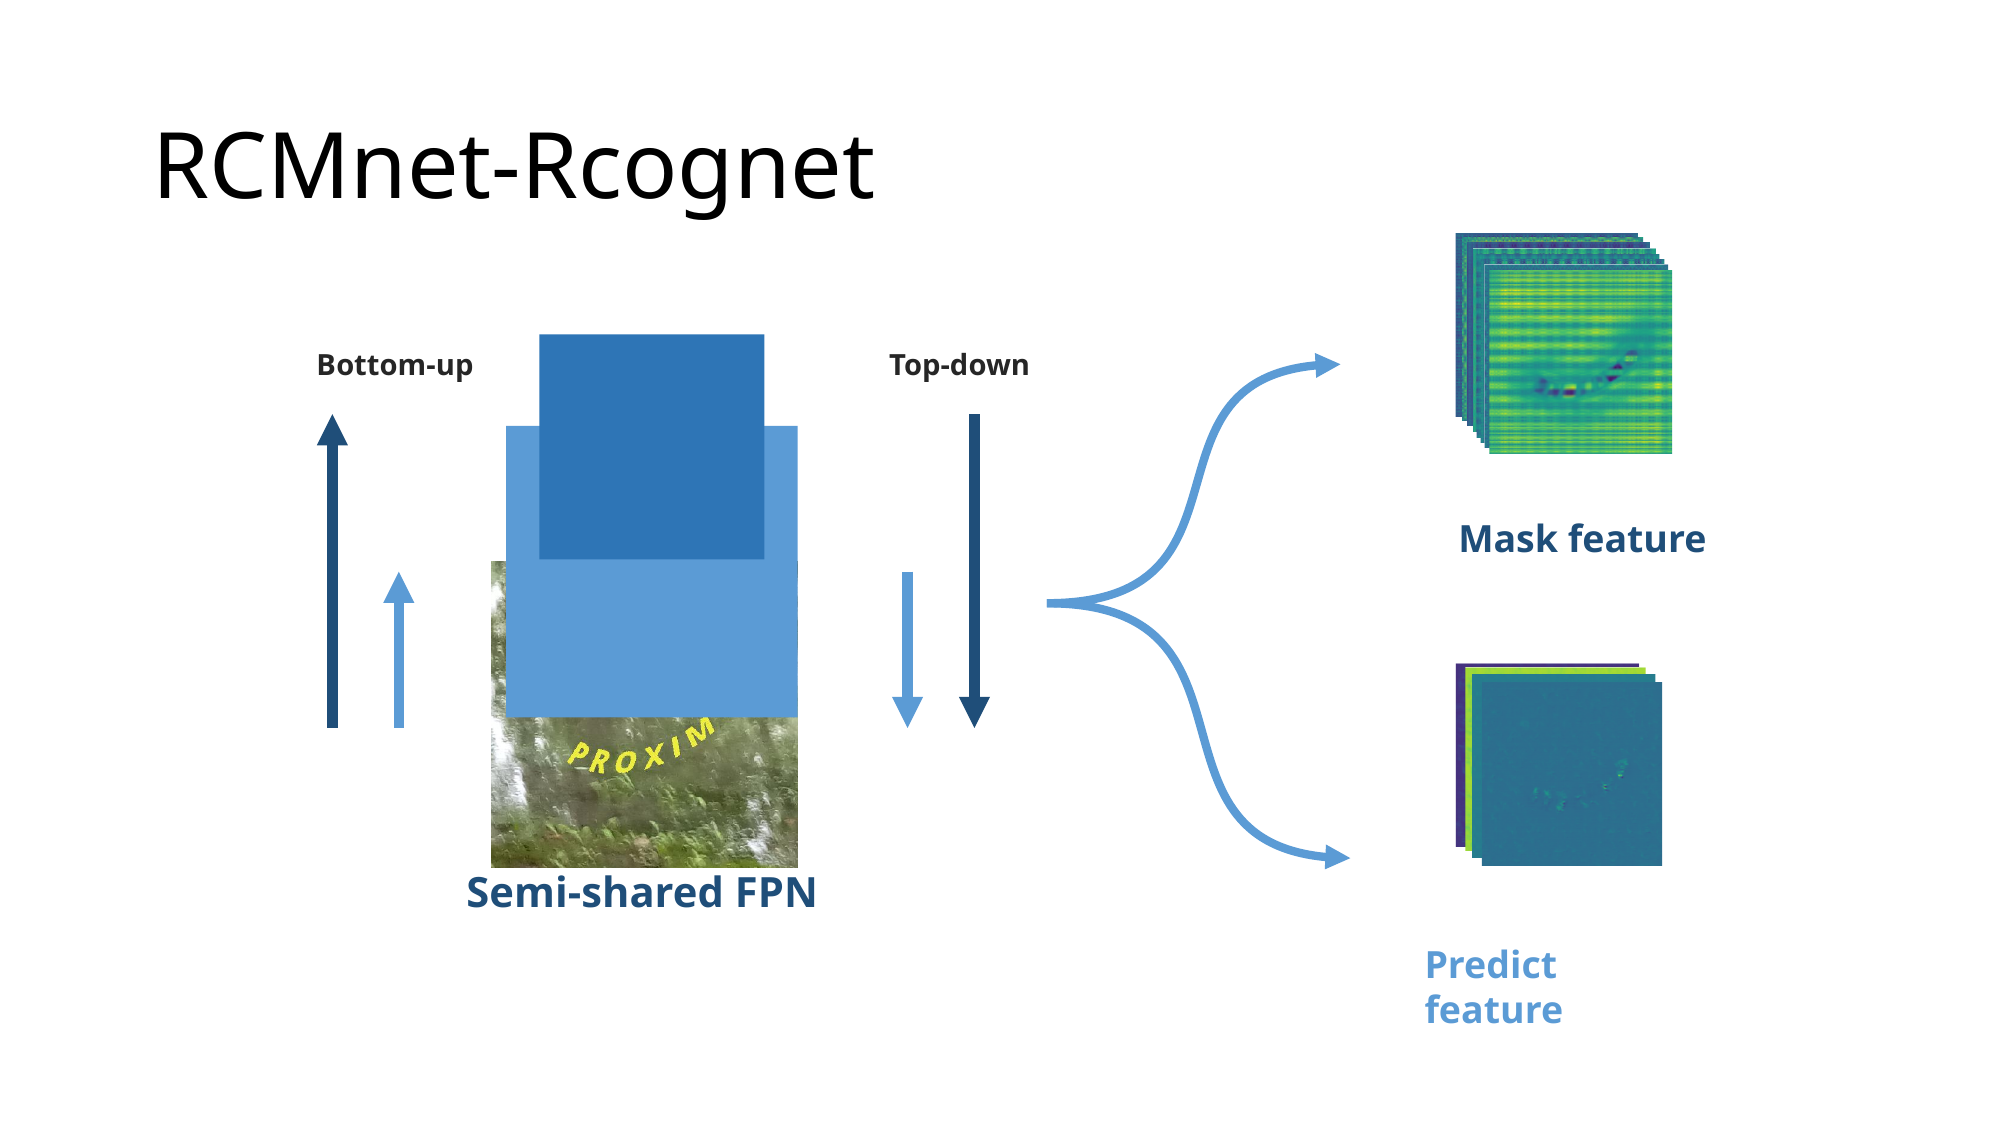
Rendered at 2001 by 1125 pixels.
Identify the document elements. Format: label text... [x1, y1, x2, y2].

text_box Mask feature [1443, 507, 1740, 568]
text_box Top-down [874, 338, 1047, 389]
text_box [1046, 364, 1341, 603]
text_box Bottom-up [301, 338, 491, 389]
text_box Semi-shared FPN [451, 858, 836, 923]
title RCMnet-Rcognet [137, 59, 1863, 278]
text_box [491, 334, 798, 868]
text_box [1455, 233, 1673, 454]
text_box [1455, 663, 1663, 866]
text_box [1046, 603, 1351, 859]
text_box Predict feature [1409, 934, 1718, 1039]
